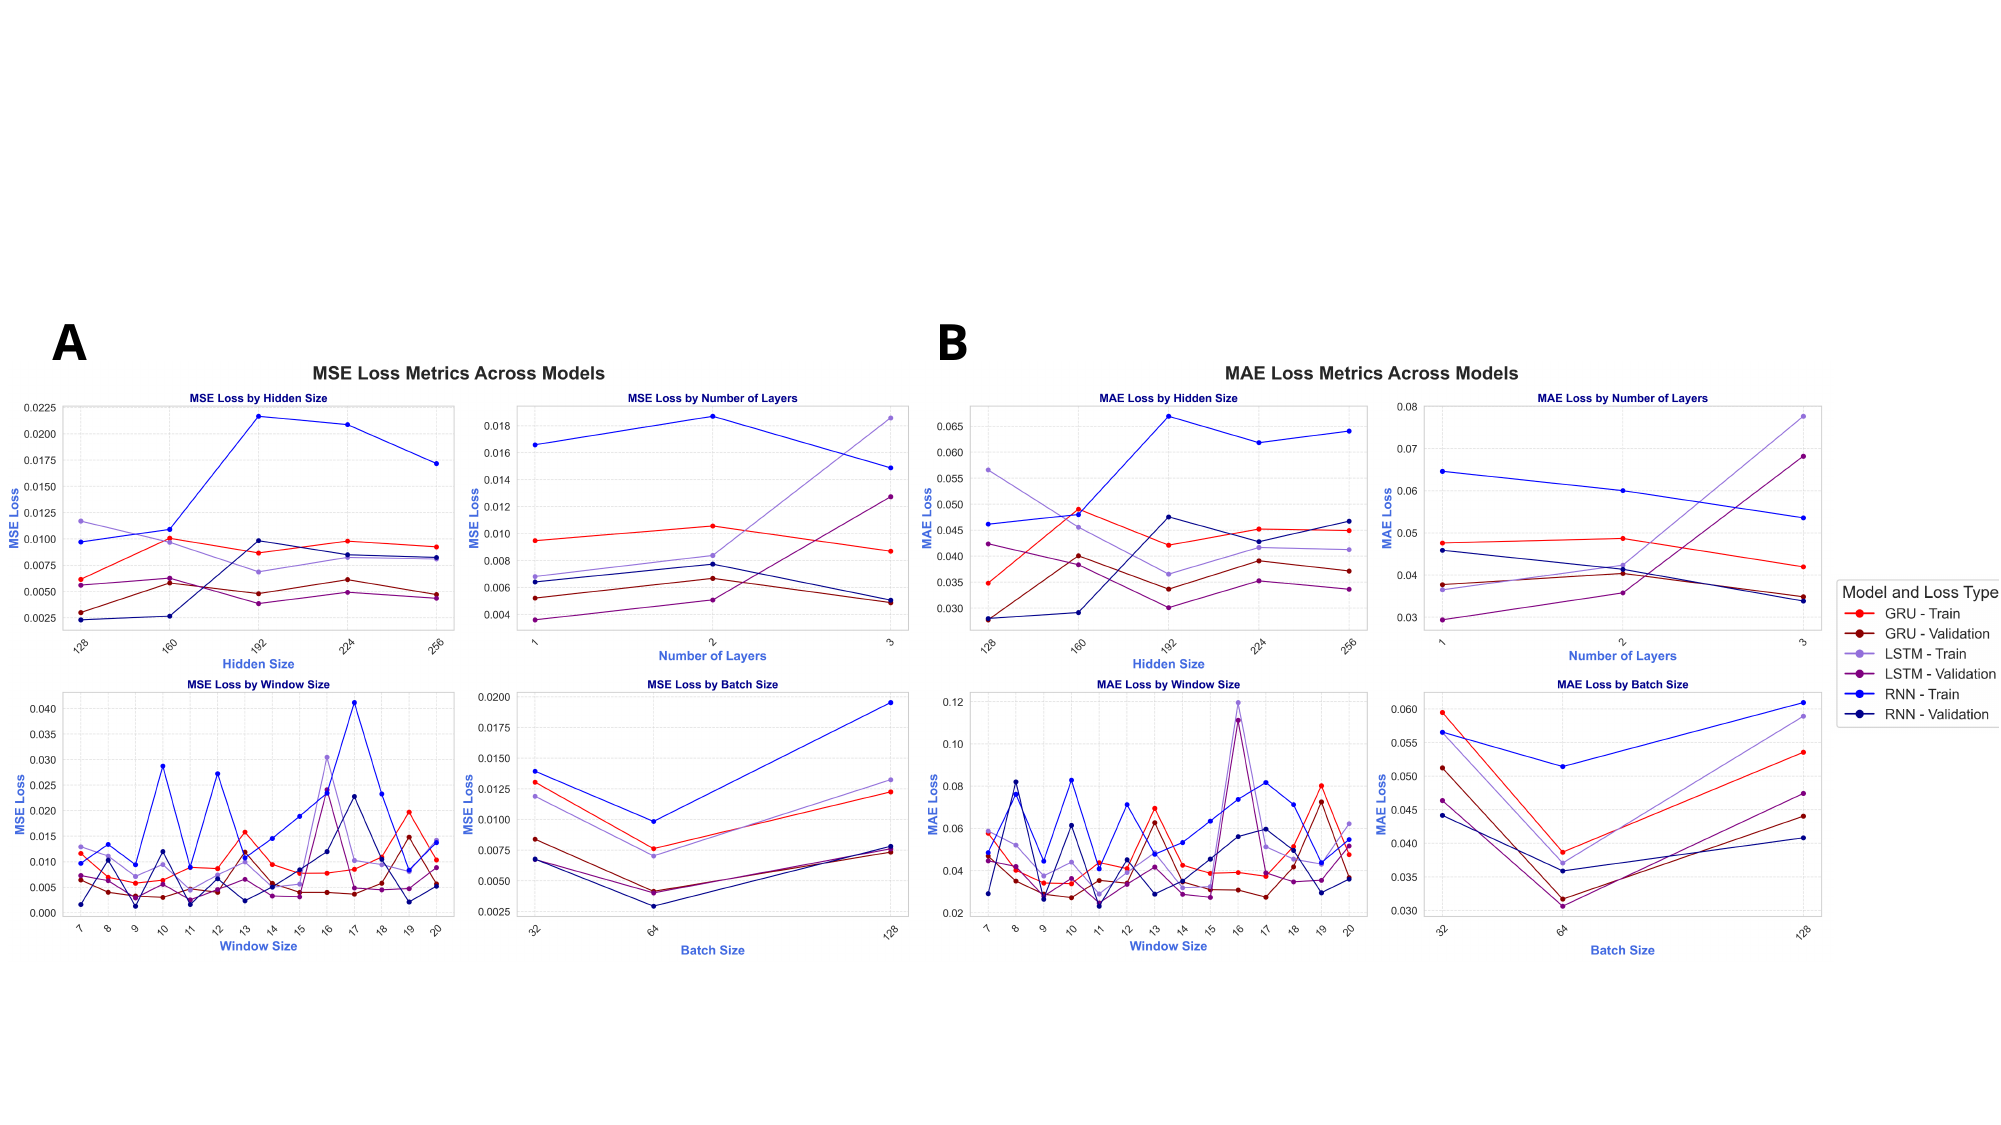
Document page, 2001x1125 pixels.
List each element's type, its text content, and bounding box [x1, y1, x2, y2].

text_box A [37, 303, 96, 361]
text_box B [920, 303, 980, 361]
picture [7, 361, 2000, 963]
